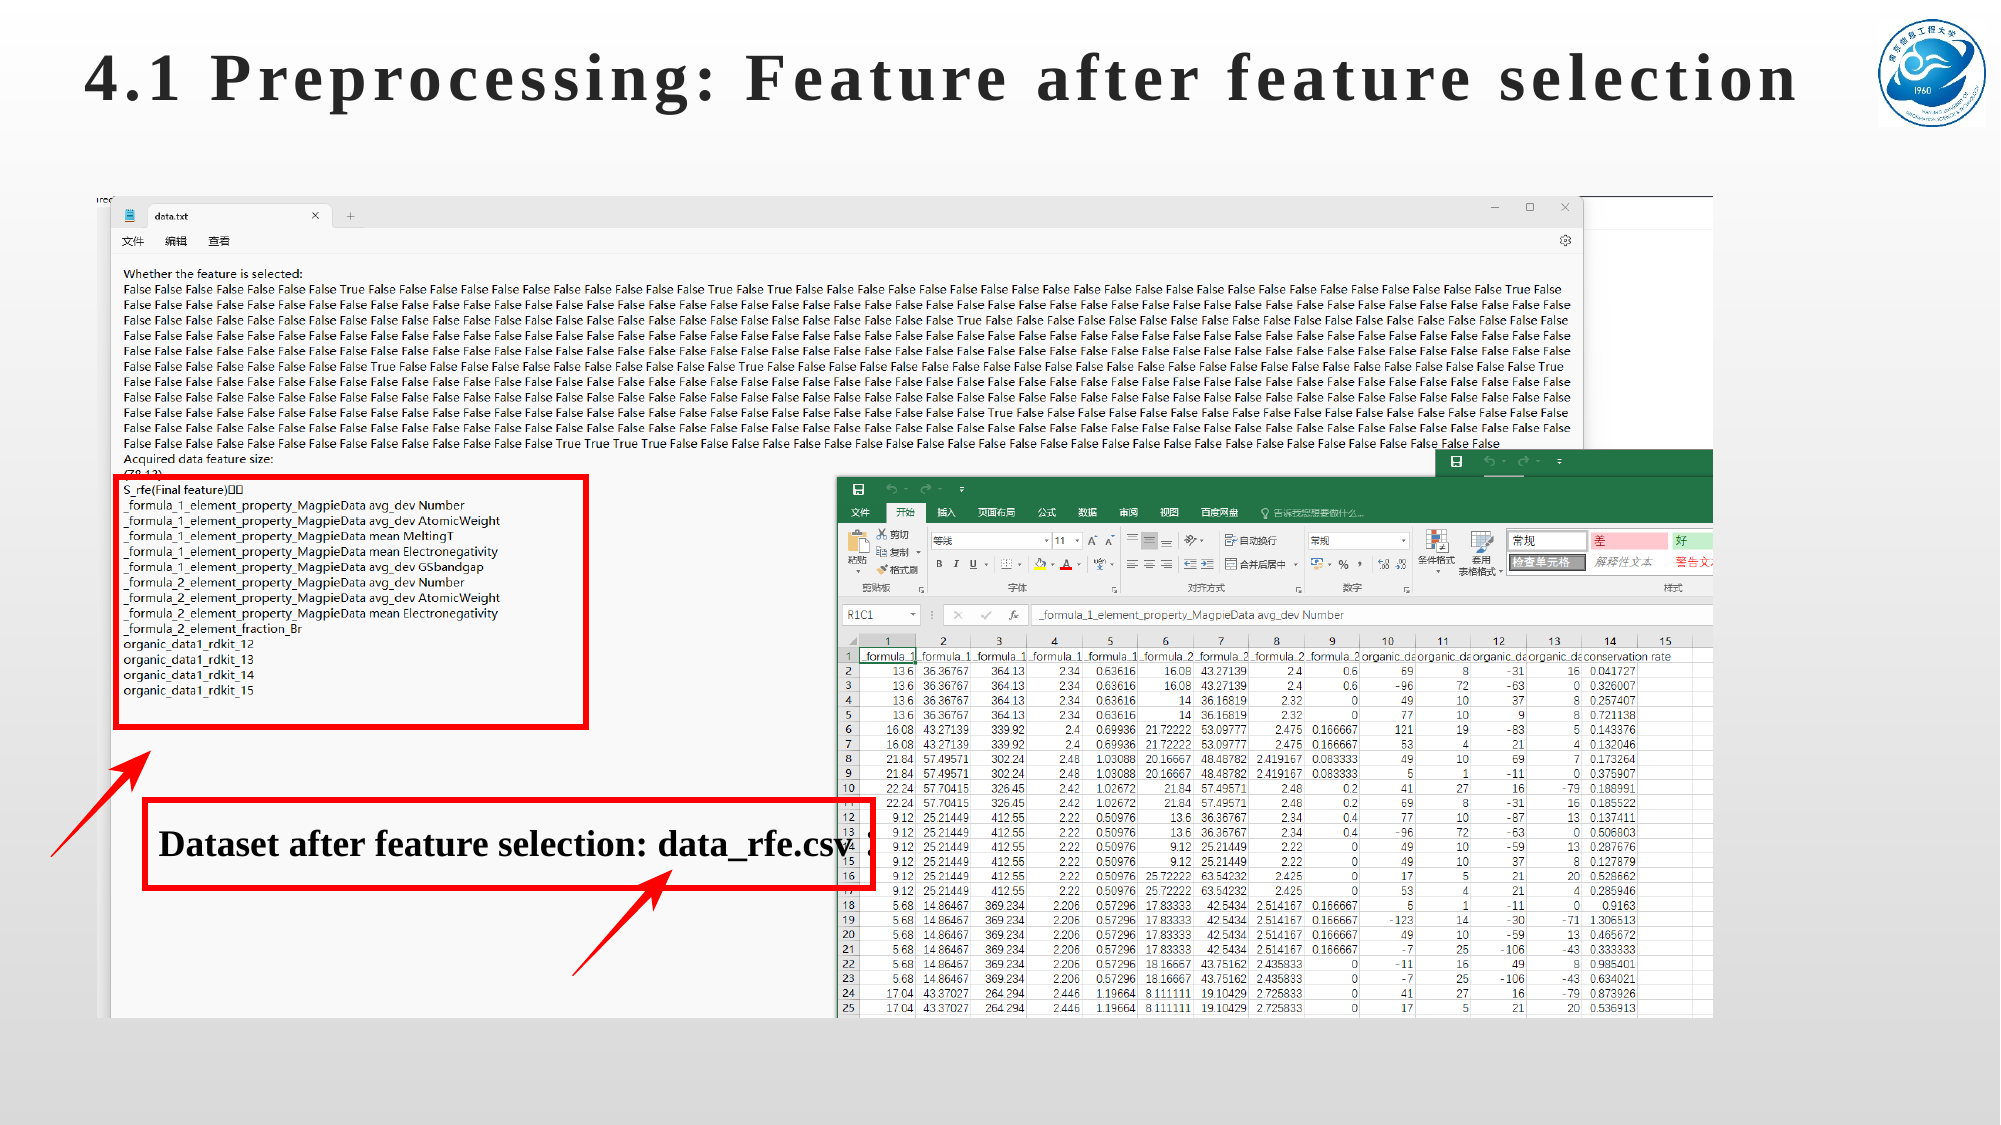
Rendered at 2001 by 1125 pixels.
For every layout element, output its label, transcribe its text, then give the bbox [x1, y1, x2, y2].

text_box [48, 801, 97, 859]
picture [97, 196, 1713, 1018]
title 4.1 Preprocessing: Feature after feature selection [69, 15, 1870, 132]
picture [1878, 19, 1986, 127]
